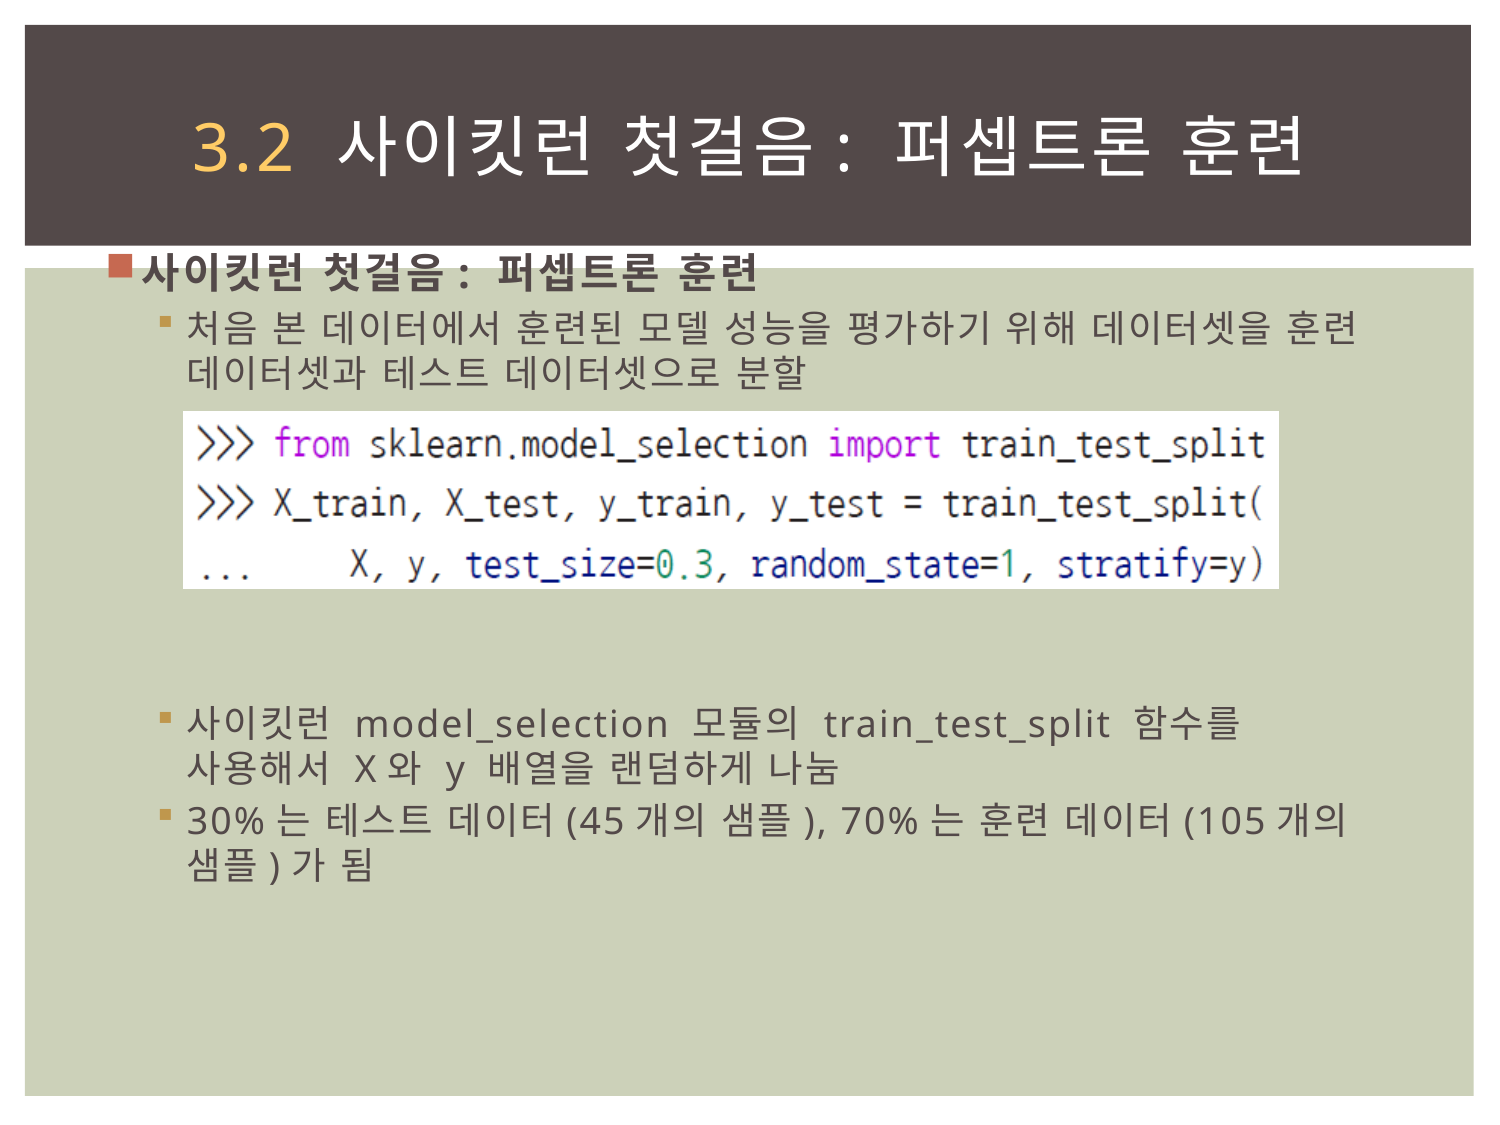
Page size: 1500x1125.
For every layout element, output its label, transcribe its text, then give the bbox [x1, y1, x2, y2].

list 사이킷런 첫걸음: 퍼셉트론 훈련 처음 본 데이터에서 훈련된 모델 성능을 평가하기 위해 데이터셋을 훈련 데이터셋과 테스트 데이터셋으로 분할 사이킷런 model_selection 모듈의 train_test_split 함수를 사용해서 X와 y 배열을 랜덤하게 나눔 30%는 테스트 데이터(45개의 샘플), 70%는 훈련 데이터(105개의 샘플)가 됨 [81, 239, 1412, 1054]
picture [182, 410, 1279, 589]
title 3.2 사이킷런 첫걸음: 퍼셉트론 훈련 [62, 58, 1438, 232]
